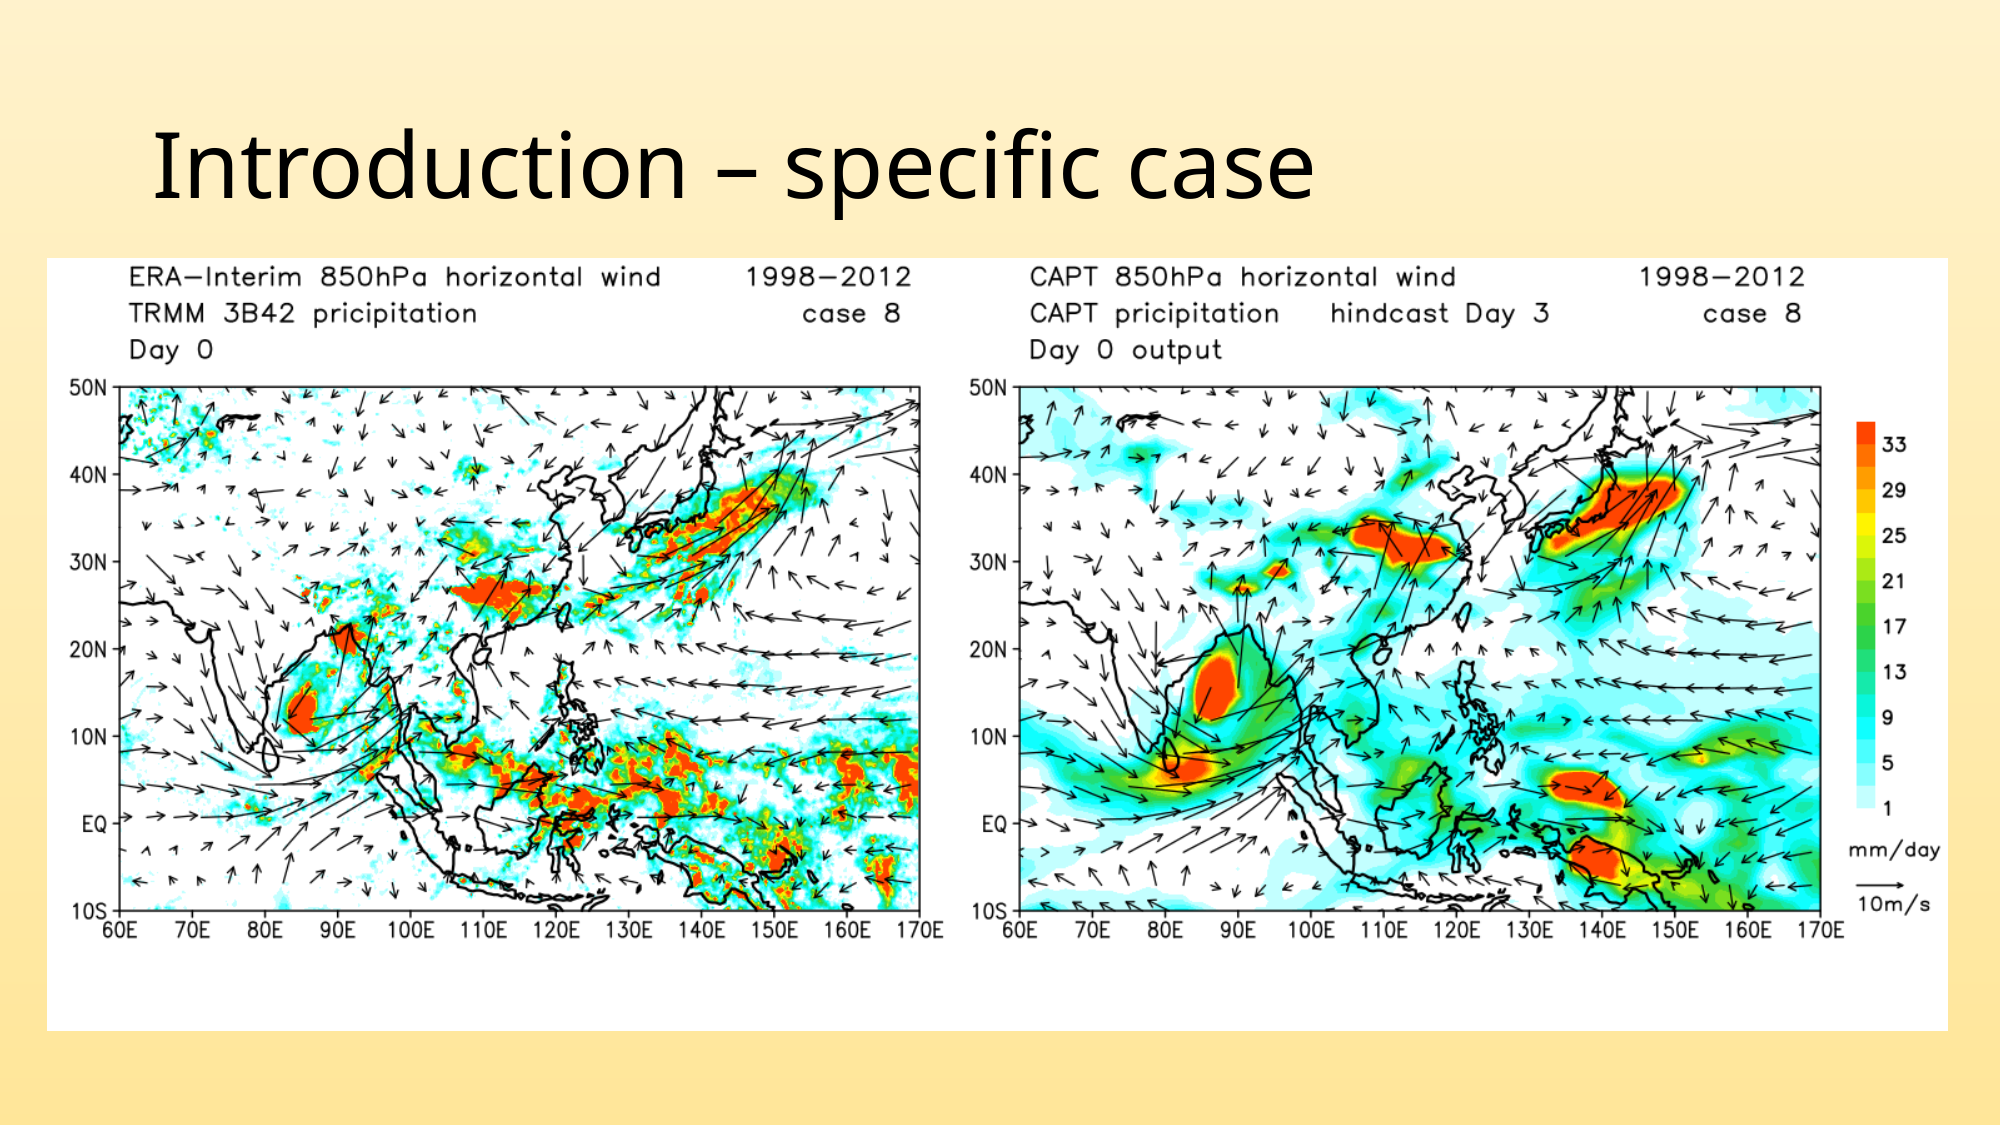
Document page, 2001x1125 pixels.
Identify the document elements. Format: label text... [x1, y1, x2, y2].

title Introduction – specific case [137, 59, 1863, 258]
picture [47, 257, 1948, 1031]
